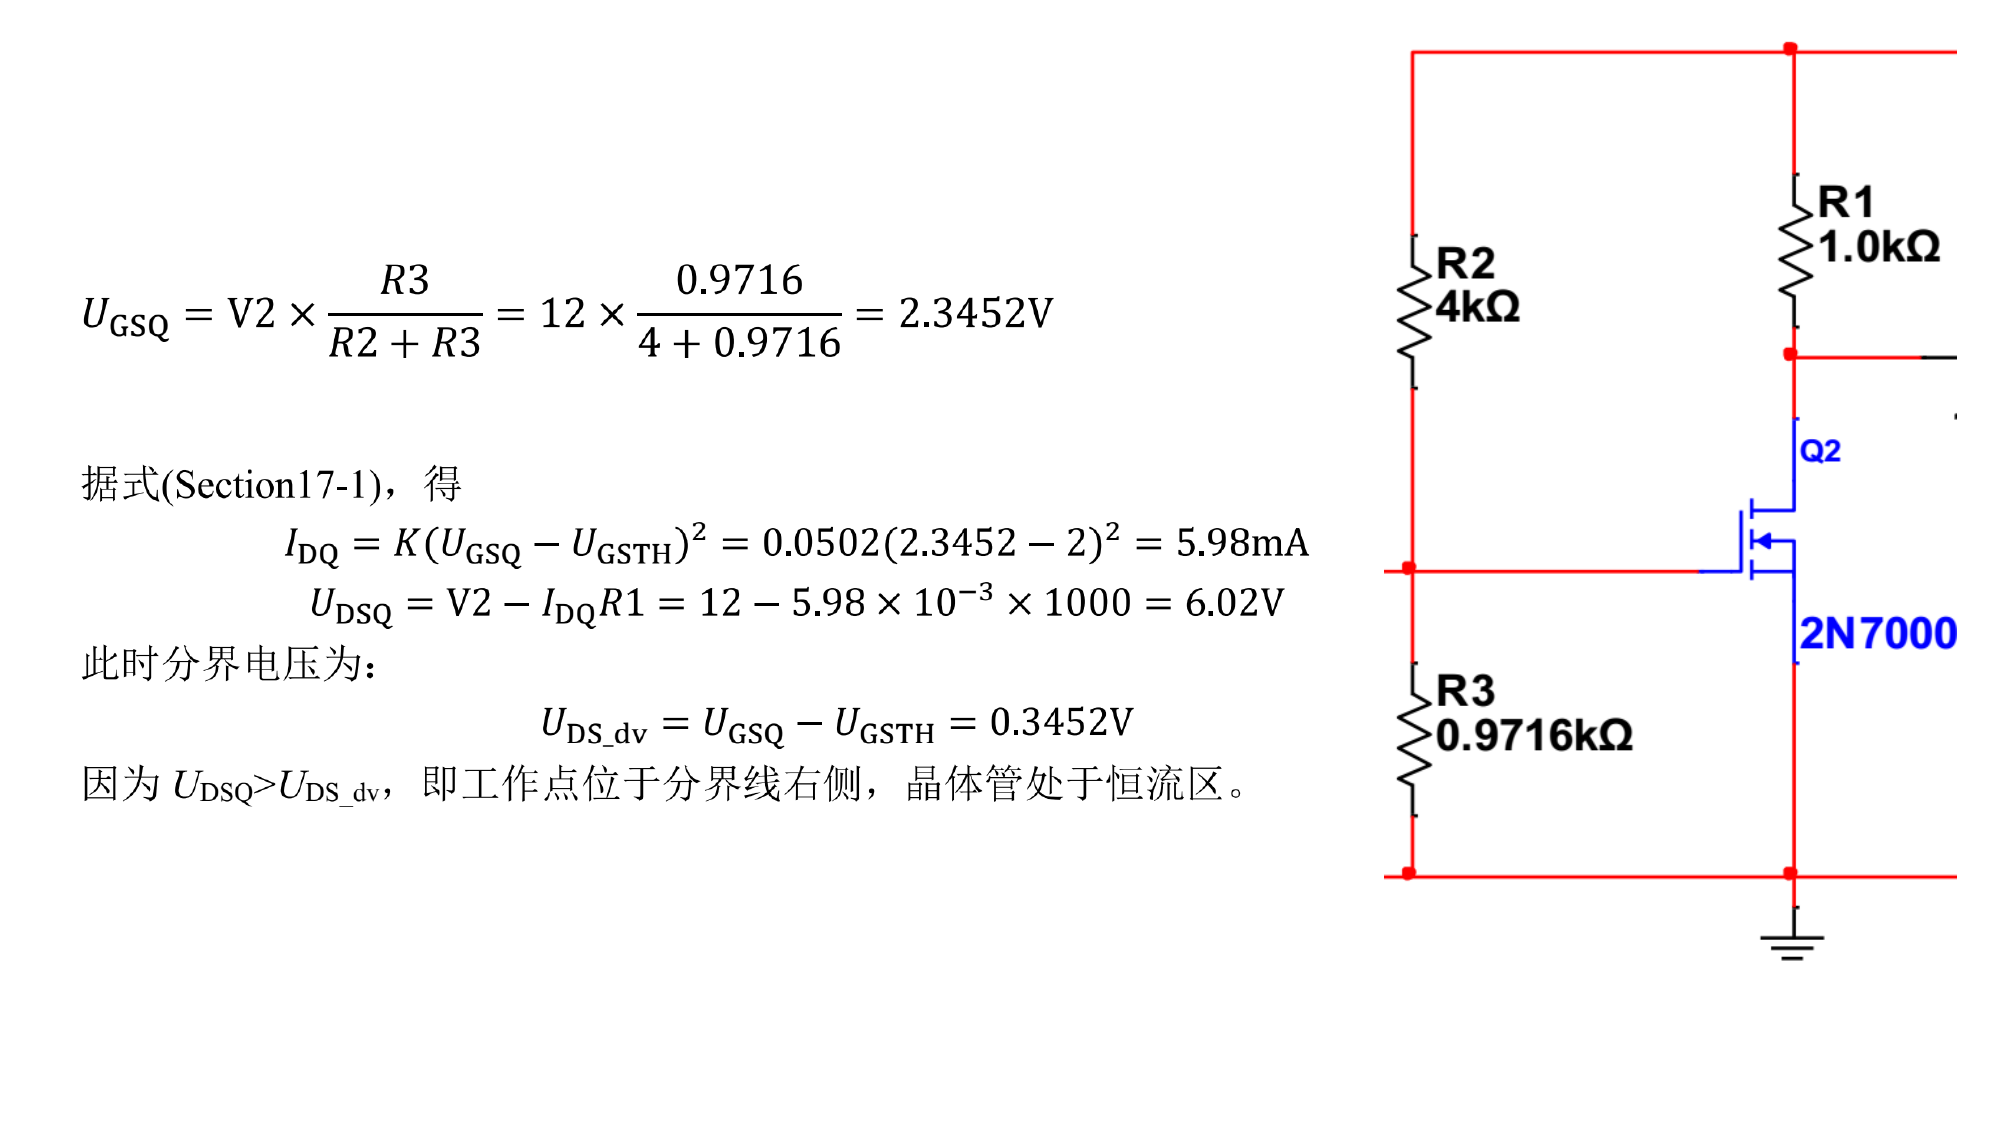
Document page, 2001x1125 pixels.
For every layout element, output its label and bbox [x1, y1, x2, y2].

picture [74, 460, 1314, 816]
picture [74, 261, 1062, 368]
picture [1384, 29, 1957, 970]
